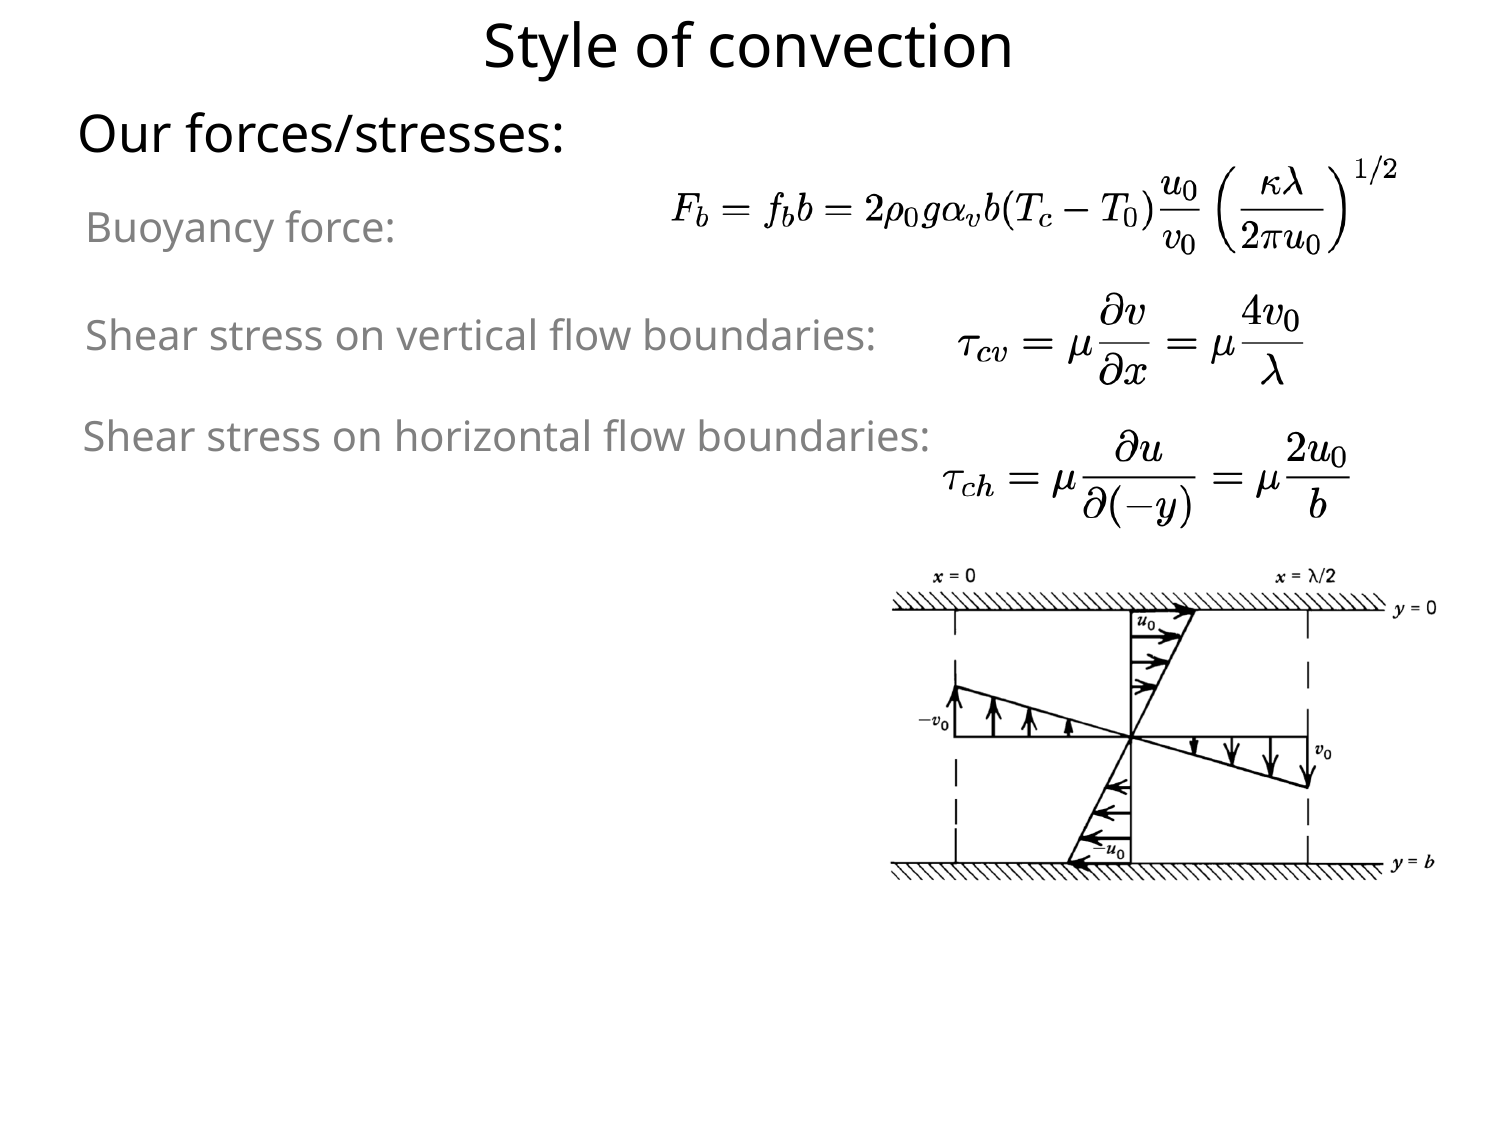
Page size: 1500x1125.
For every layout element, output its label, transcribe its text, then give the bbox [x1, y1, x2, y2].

text_box Style of convection [0, 0, 1500, 88]
text_box Shear stress on vertical flow boundaries: [0, 301, 922, 367]
text_box Shear stress on horizontal flow boundaries: [0, 401, 957, 467]
picture [941, 417, 1354, 529]
picture [651, 149, 1407, 262]
picture [851, 562, 1496, 906]
picture [922, 267, 1307, 400]
text_box Our forces/stresses: [0, 93, 680, 171]
text_box Buoyancy force: [0, 193, 651, 258]
